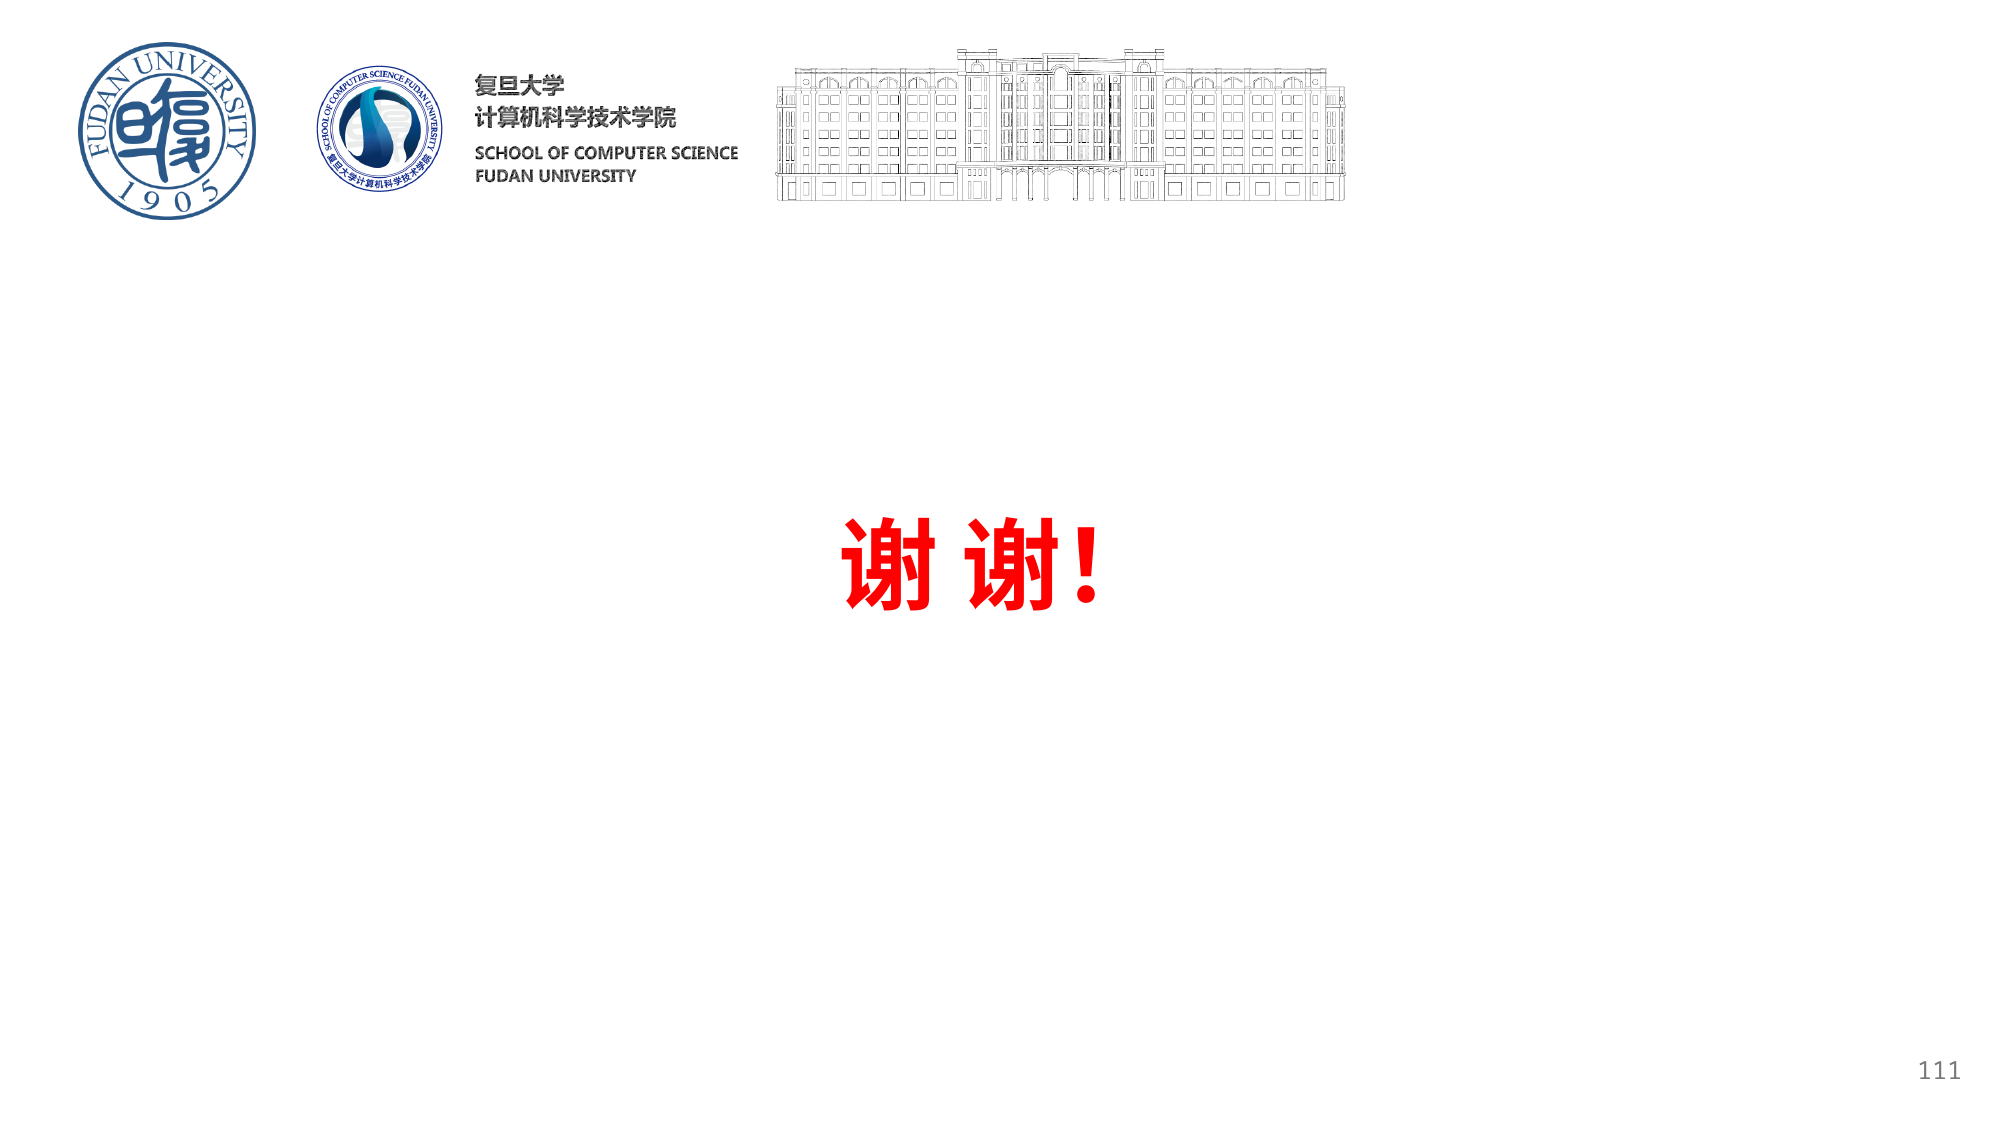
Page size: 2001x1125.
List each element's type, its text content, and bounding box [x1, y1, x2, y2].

picture [775, 49, 1346, 201]
picture [314, 63, 449, 194]
title 谢 谢！ [150, 468, 1850, 657]
picture [78, 42, 256, 220]
